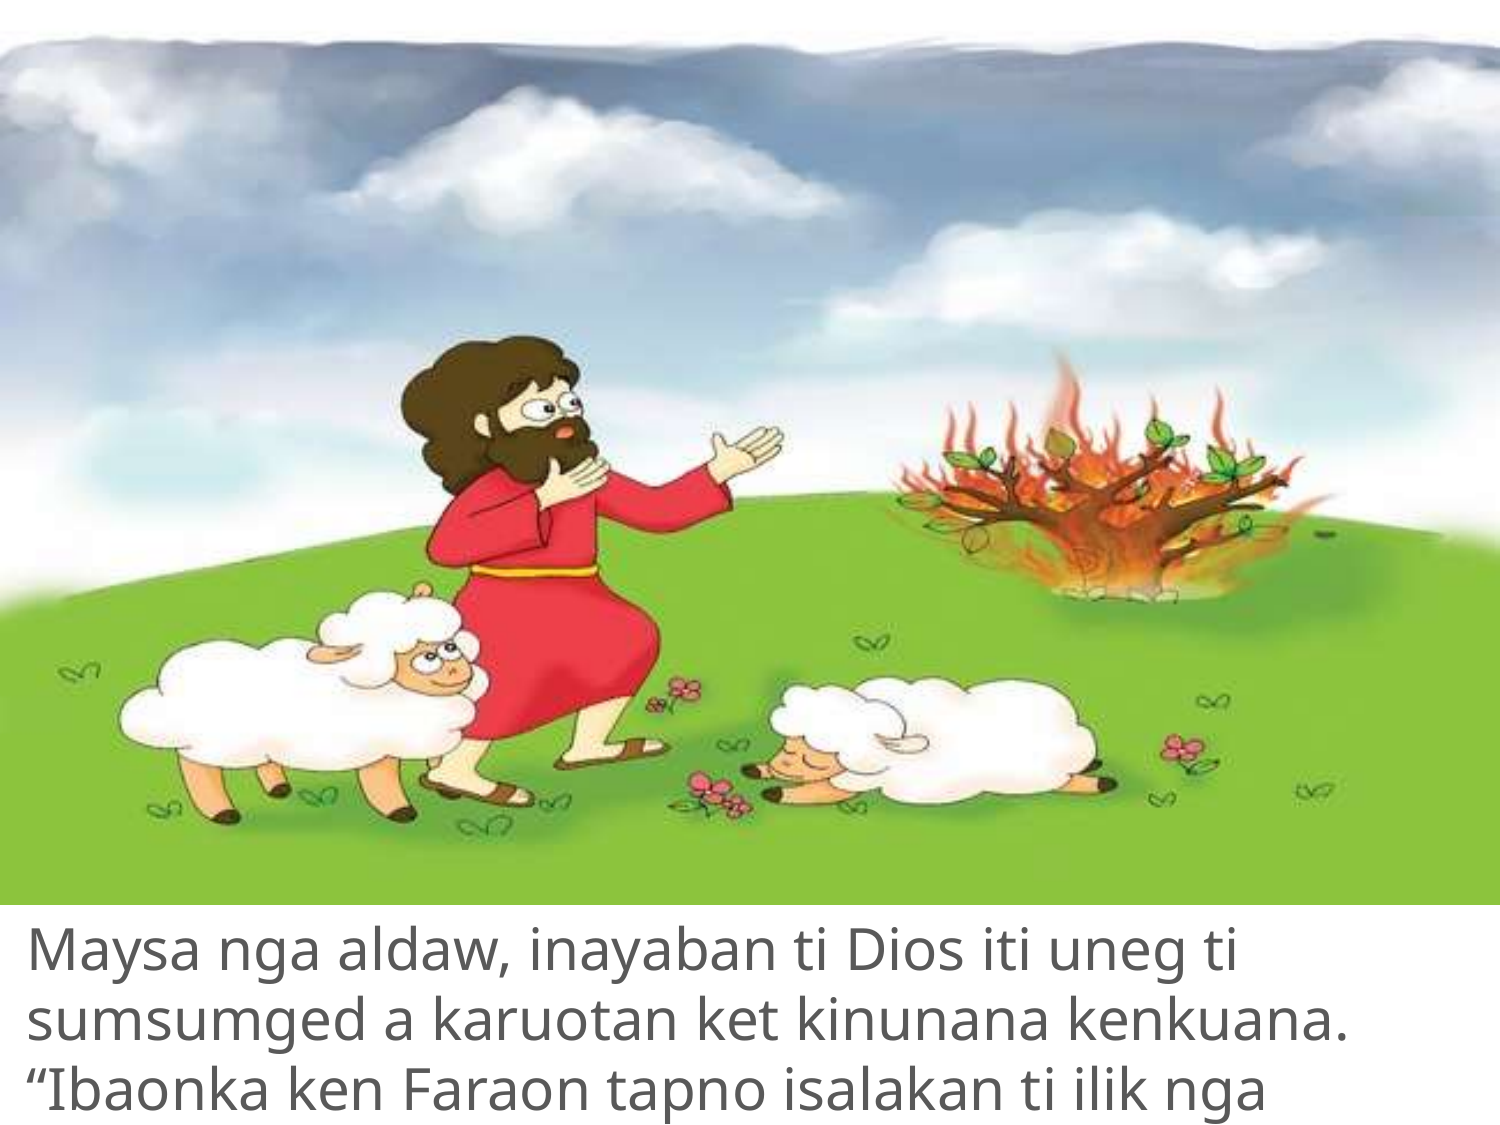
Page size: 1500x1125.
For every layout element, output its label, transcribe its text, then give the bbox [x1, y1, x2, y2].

picture [0, 0, 1500, 906]
text_box Maysa nga aldaw, inayaban ti Dios iti uneg ti sumsumged a karuotan ket kinunana kenkuana. “Ibaonka ken Faraon tapno isalakan ti ilik nga Israelita manipud Egipto.” [11, 914, 1498, 1125]
